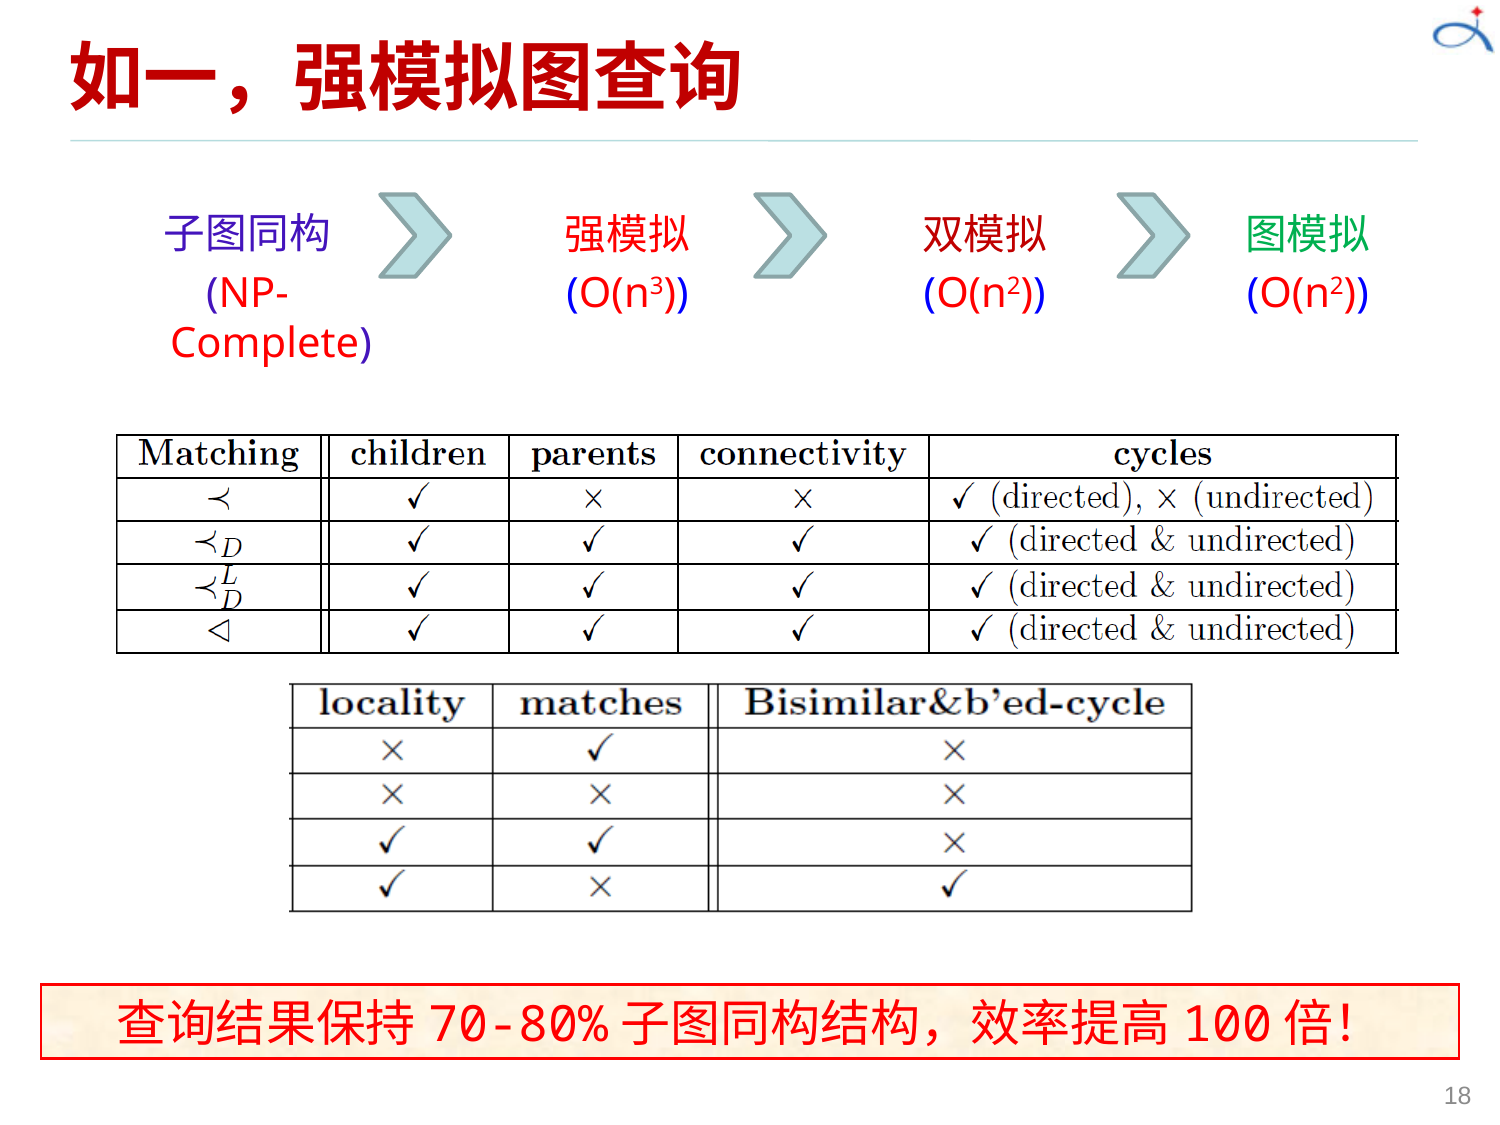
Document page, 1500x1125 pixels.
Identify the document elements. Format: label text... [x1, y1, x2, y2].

slide_number 18 [1136, 1065, 1487, 1125]
text_box 强模拟 (O(n3)) [442, 200, 737, 324]
text_box [1116, 192, 1191, 279]
picture [289, 671, 1200, 918]
title 如一，强模拟图查询 [52, 12, 1338, 138]
picture [1432, 5, 1495, 55]
text_box 子图同构 (NP-Complete) [31, 199, 389, 374]
text_box [753, 192, 828, 279]
text_box 双模拟 (O(n2)) [800, 200, 1095, 324]
text_box 查询结果保持70-80%子图同构结构，效率提高100倍！ [41, 984, 1459, 1059]
text_box 图模拟 (O(n2)) [1123, 200, 1418, 324]
text_box [378, 192, 453, 279]
picture [111, 425, 1400, 664]
